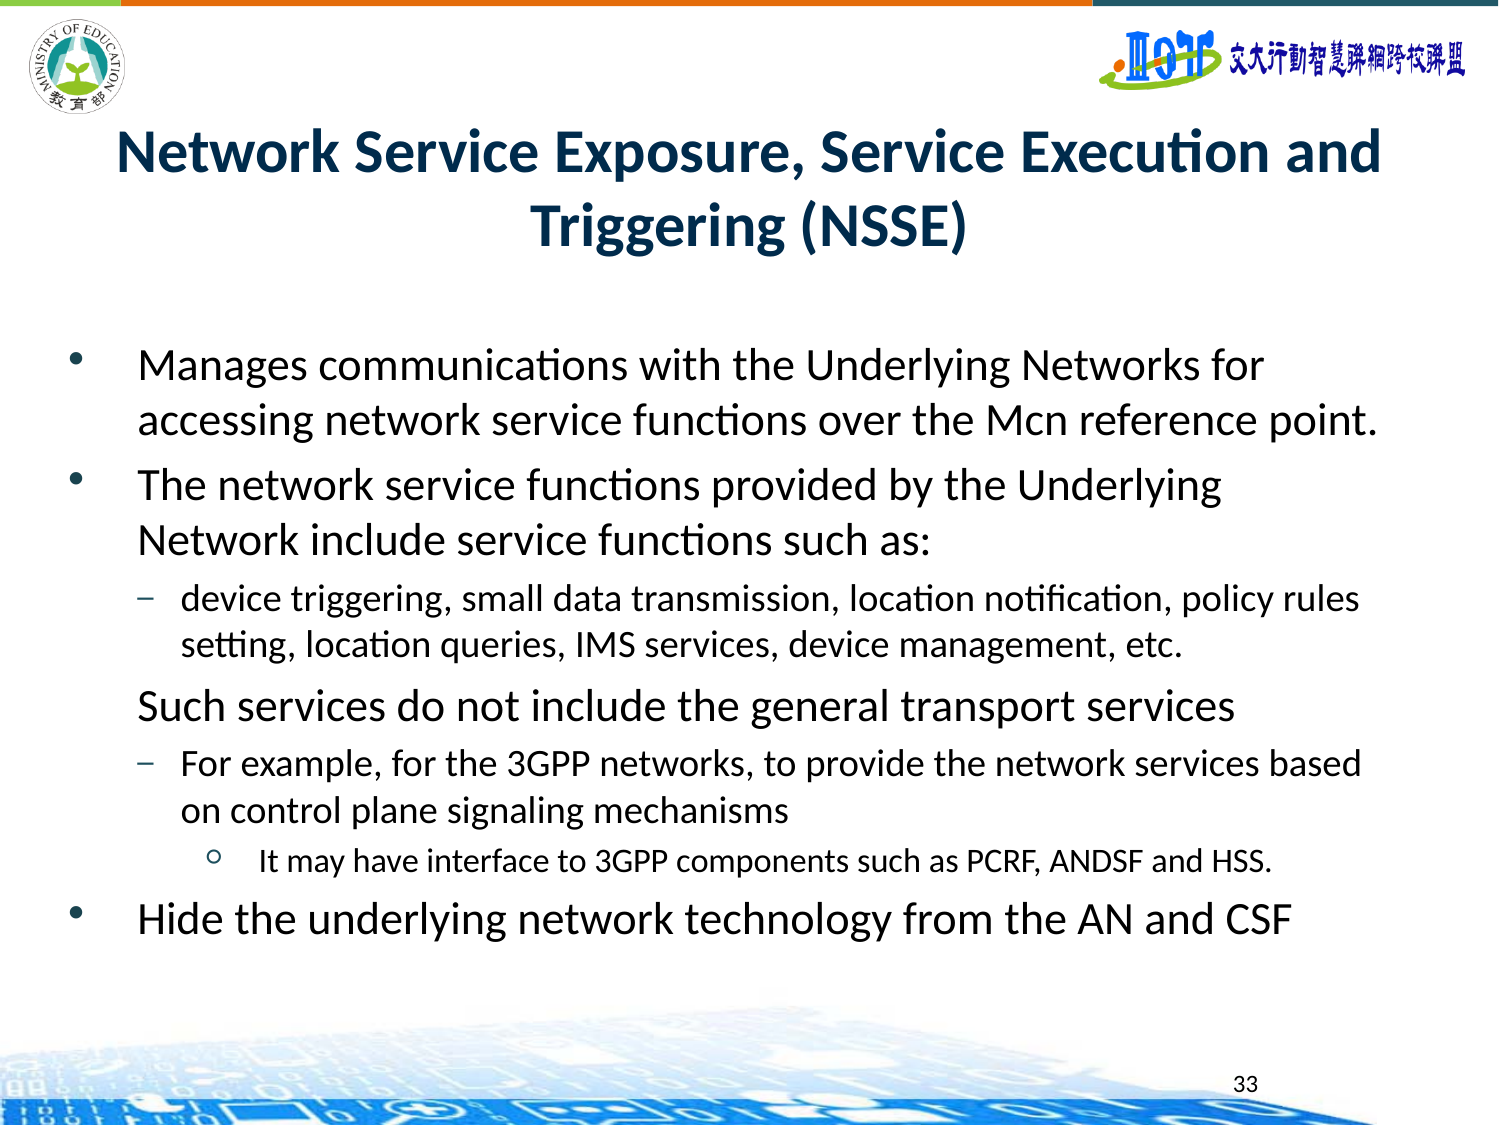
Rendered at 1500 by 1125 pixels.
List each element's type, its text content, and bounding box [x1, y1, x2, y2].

slide_number 33 [1218, 1059, 1380, 1120]
picture [0, 987, 1377, 1125]
title Network Service Exposure, Service Execution and Triggering (NSSE) [75, 101, 1425, 268]
picture [1099, 30, 1465, 90]
picture [29, 19, 125, 114]
list Manages communications with the Underlying Networks for accessing network service functions over the Mcn reference point. The network service functions provided by the Underlying Network include service functions such as: device triggering, small data transmission, location notification, policy rules setting, location queries, IMS services, device management, etc. Such services do not include the general transport services For example, for the 3GPP networks, to provide the network services based on control plane signaling mechanisms It may have interface to 3GPP components such as PCRF, ANDSF and HSS. Hide the underlying network technology from the AN and CSF [53, 326, 1404, 1005]
